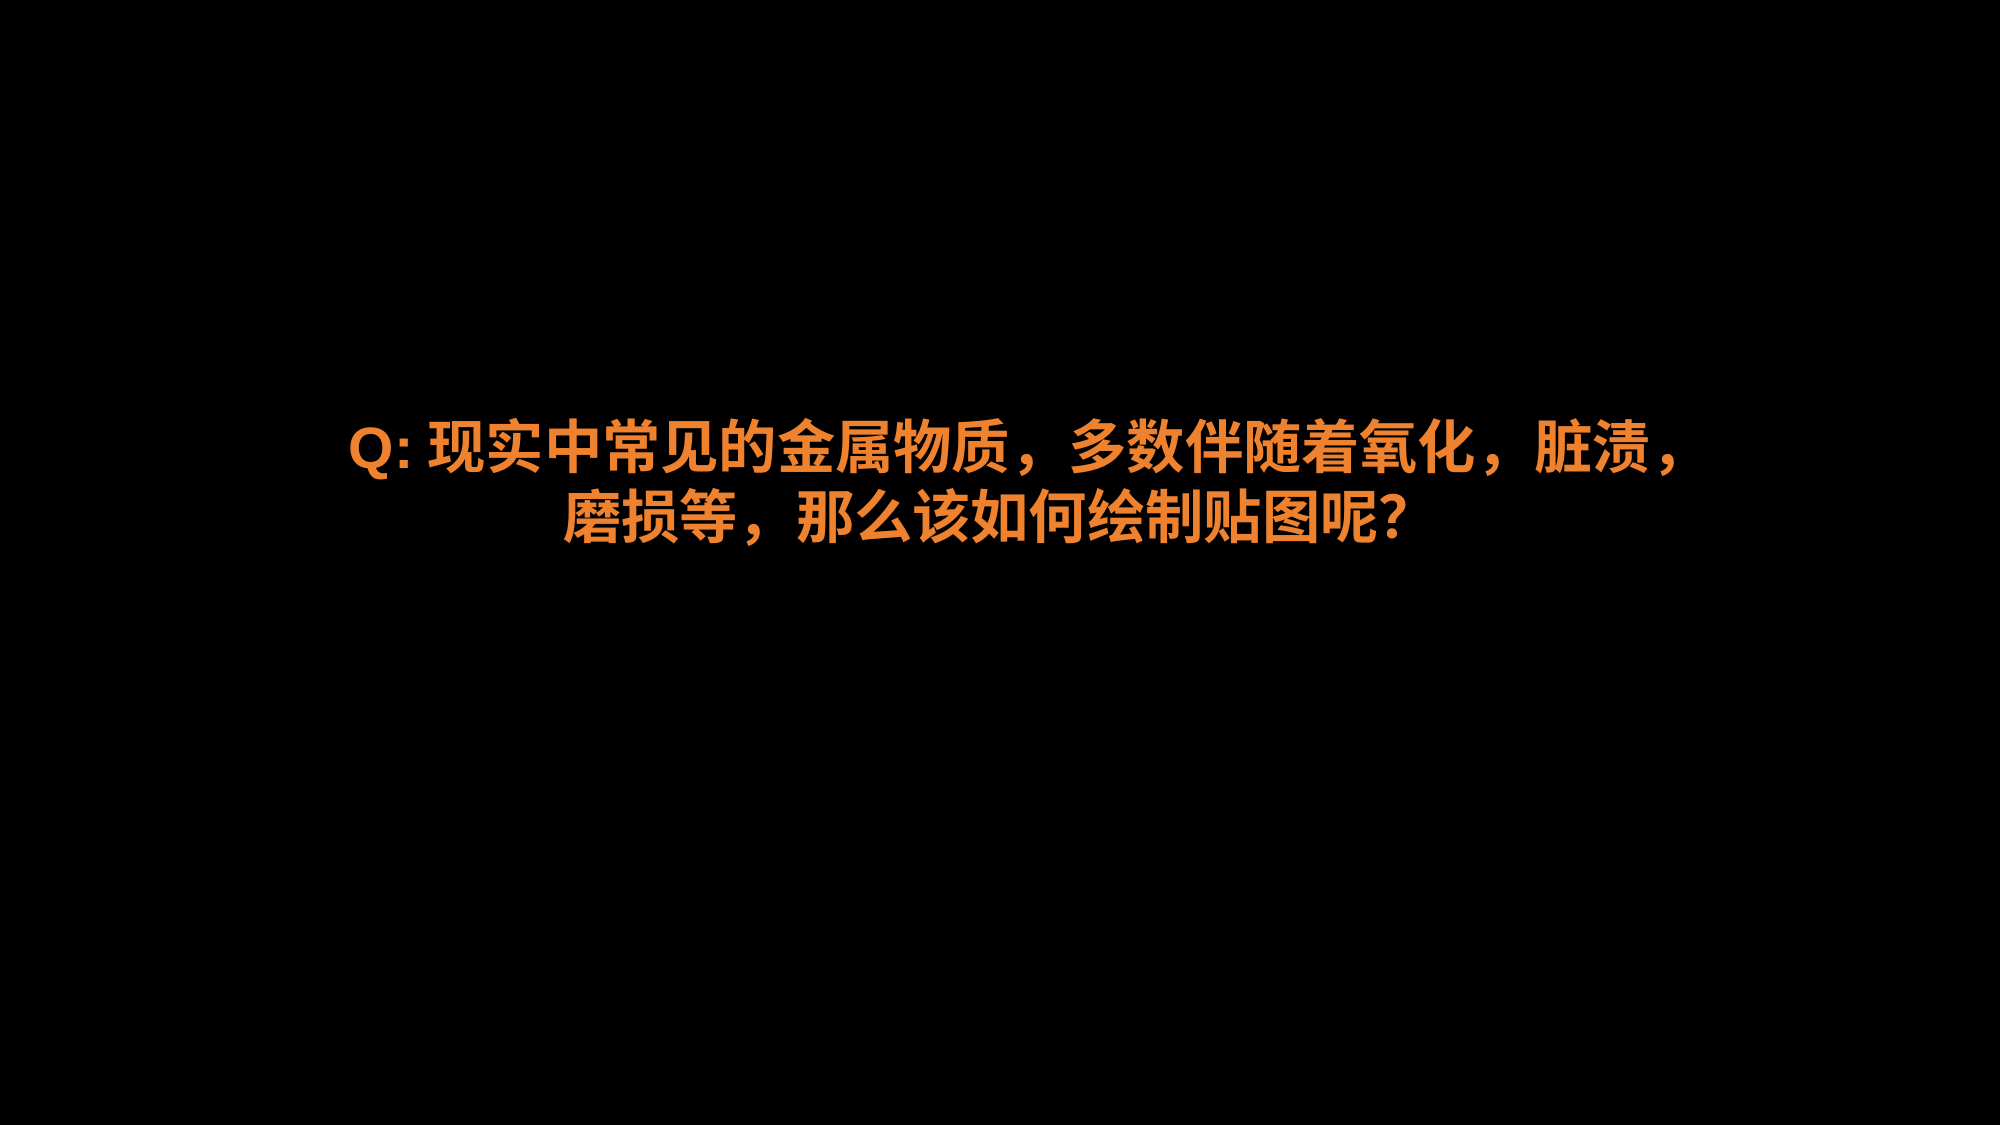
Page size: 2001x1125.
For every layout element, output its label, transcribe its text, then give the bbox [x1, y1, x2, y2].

text_box Q:现实中常见的金属物质，多数伴随着氧化，脏渍，磨损等，那么该如何绘制贴图呢？ [305, 403, 1694, 558]
